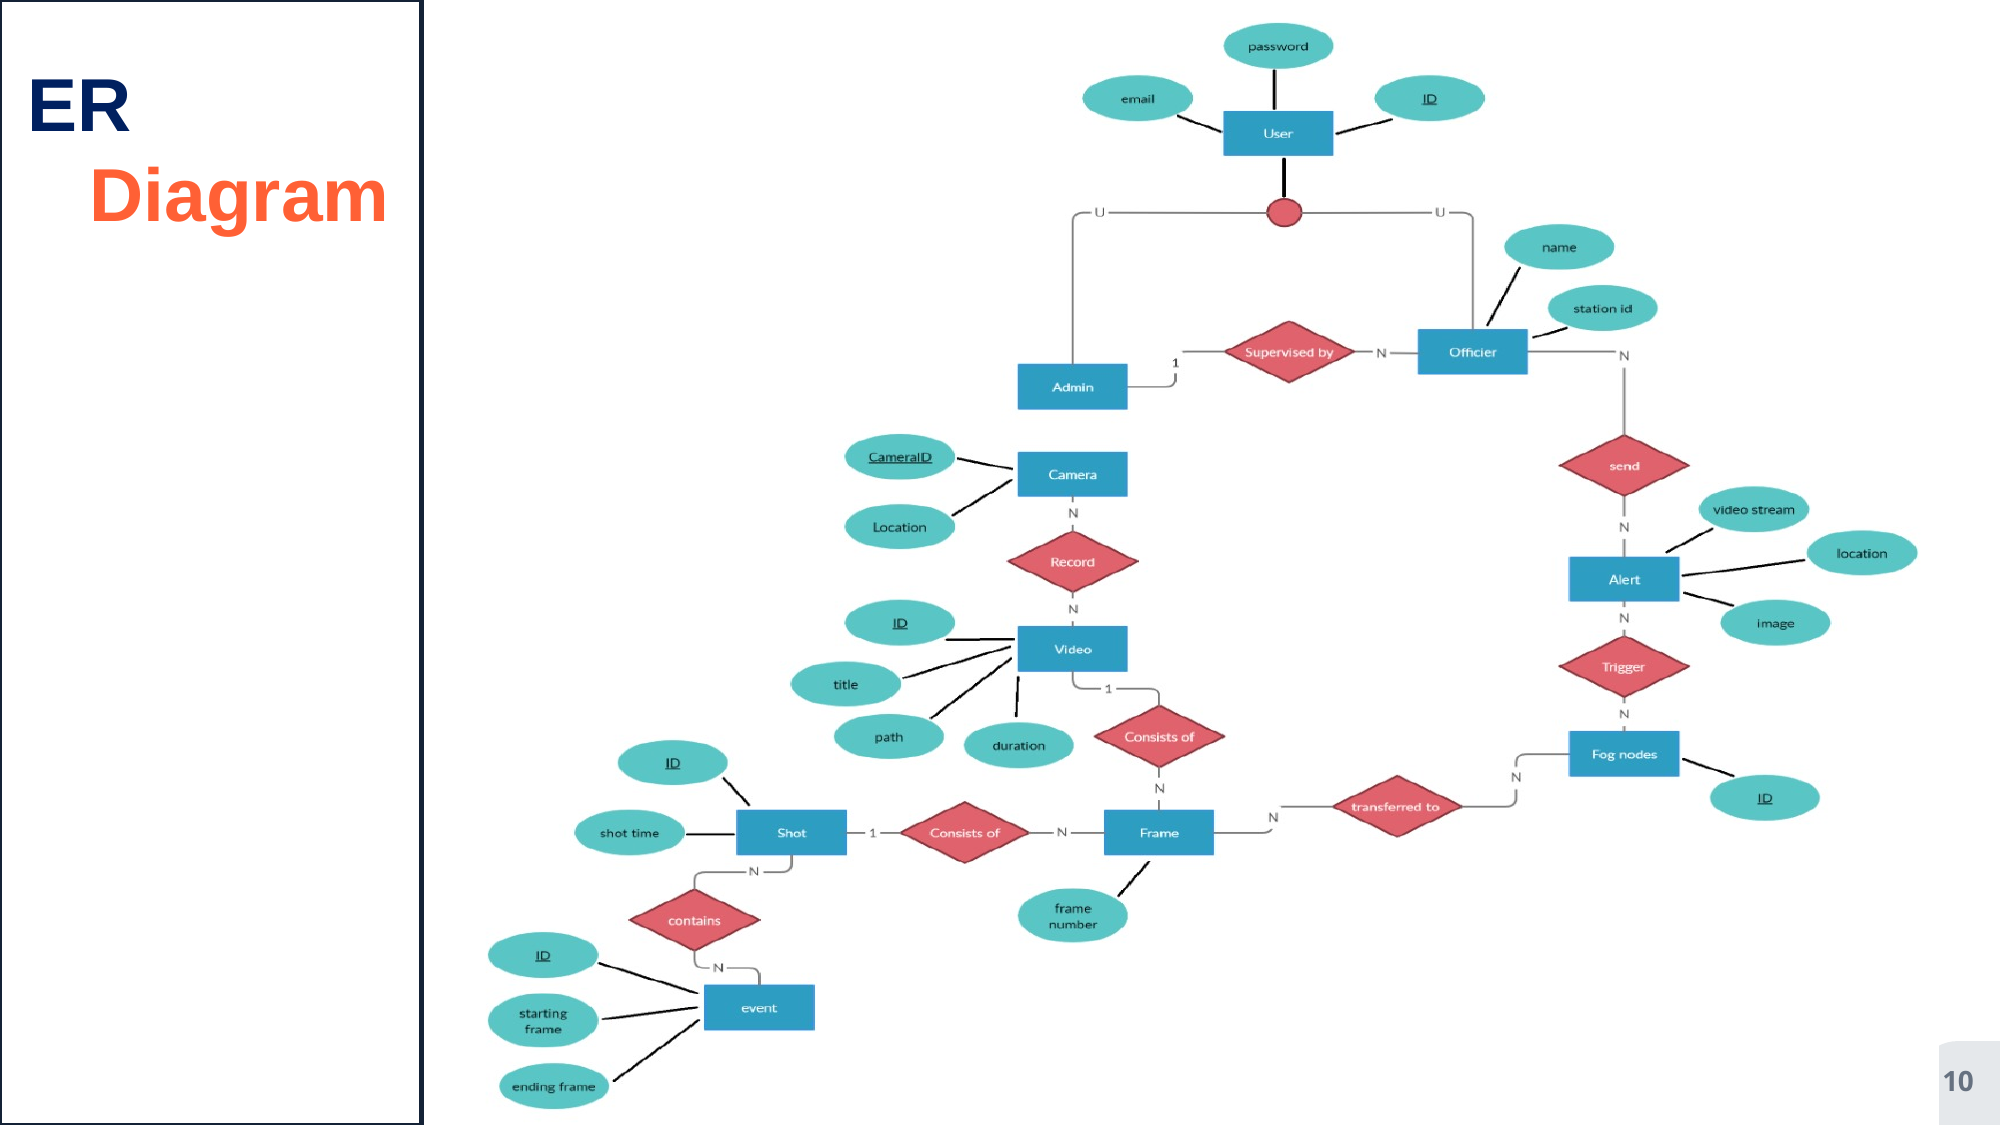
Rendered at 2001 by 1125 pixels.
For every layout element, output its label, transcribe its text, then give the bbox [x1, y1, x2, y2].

text_box [0, 0, 424, 1125]
text_box ER Diagram [12, 49, 463, 245]
slide_number 10 [1942, 1041, 2000, 1125]
picture [468, 6, 1940, 1125]
